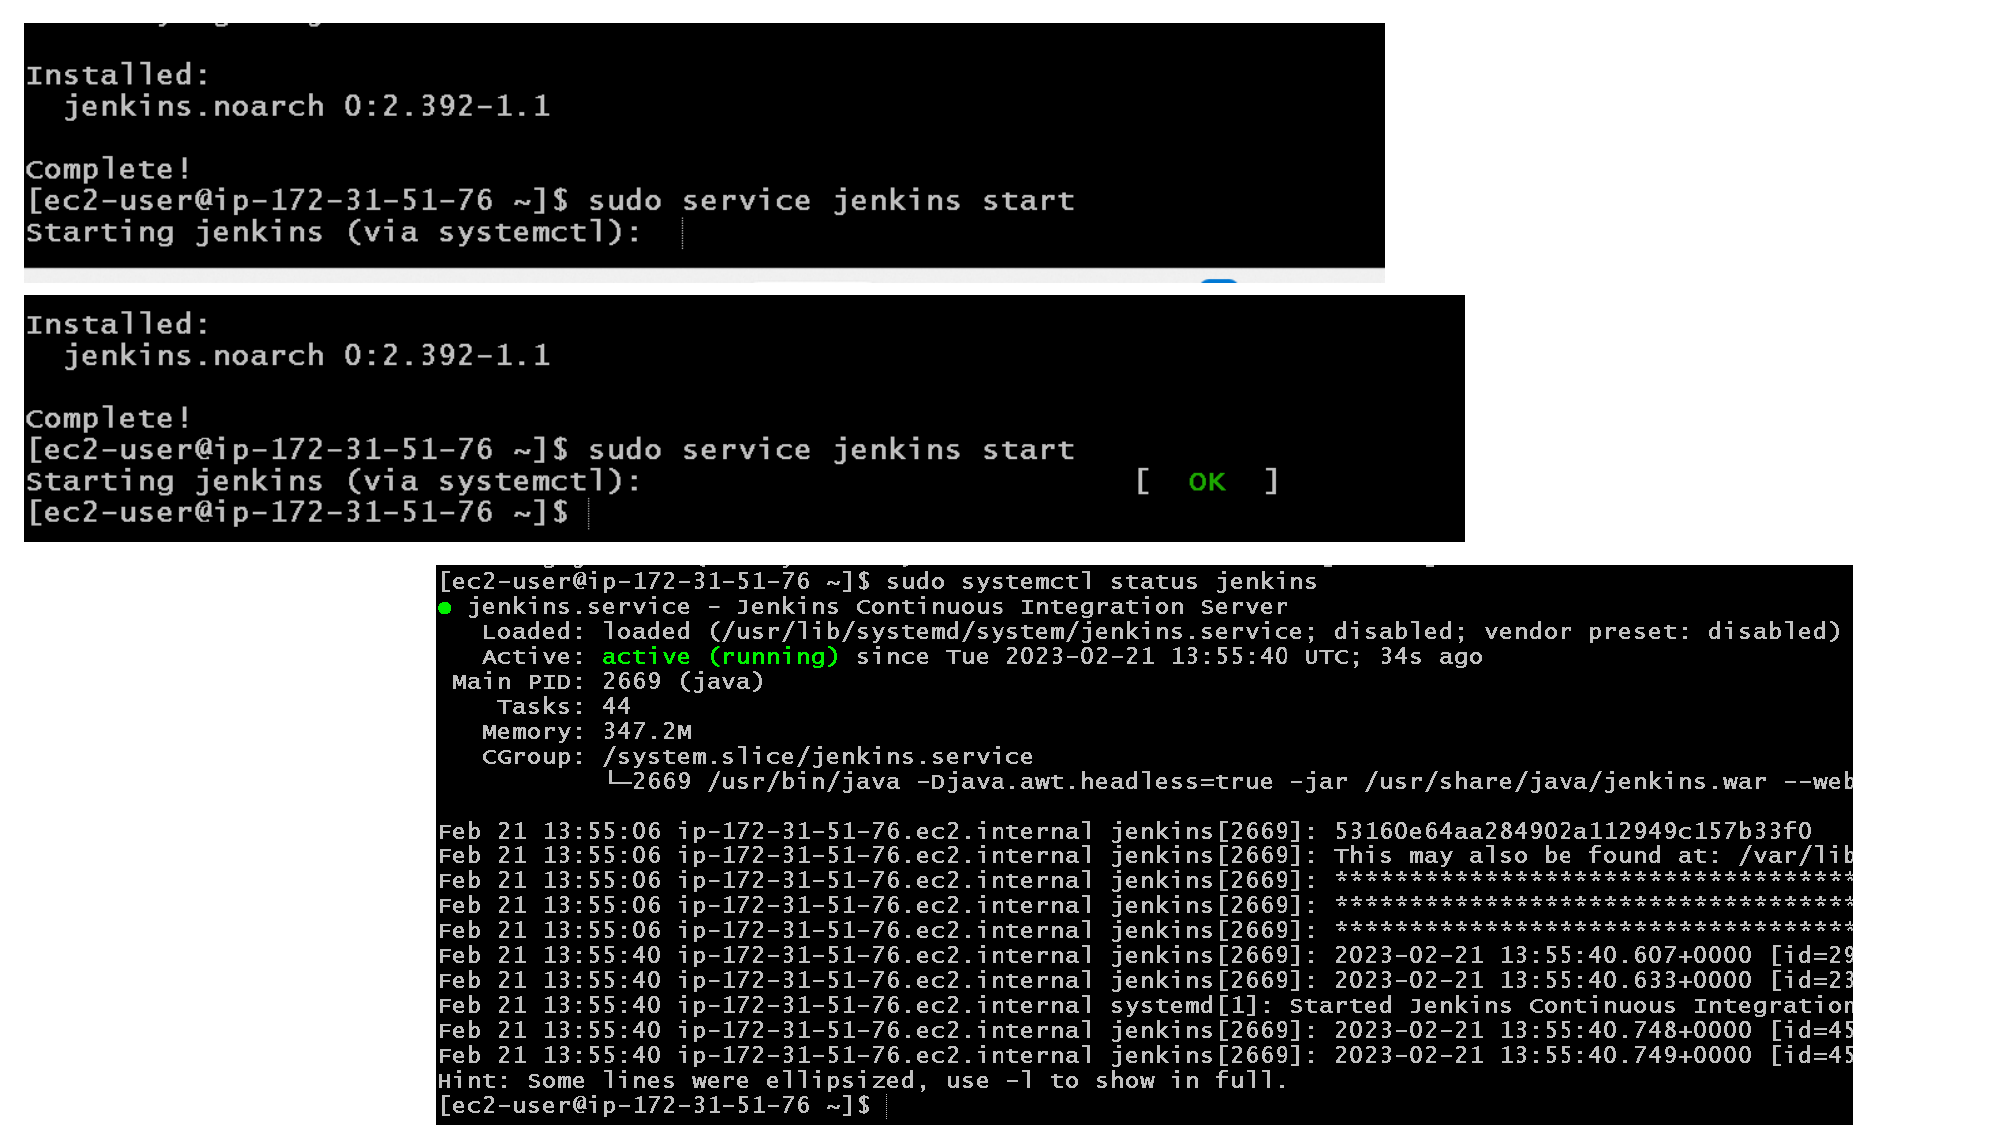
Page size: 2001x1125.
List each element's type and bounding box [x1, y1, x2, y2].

picture [24, 23, 1385, 283]
picture [24, 295, 1465, 542]
picture [436, 565, 1853, 1125]
